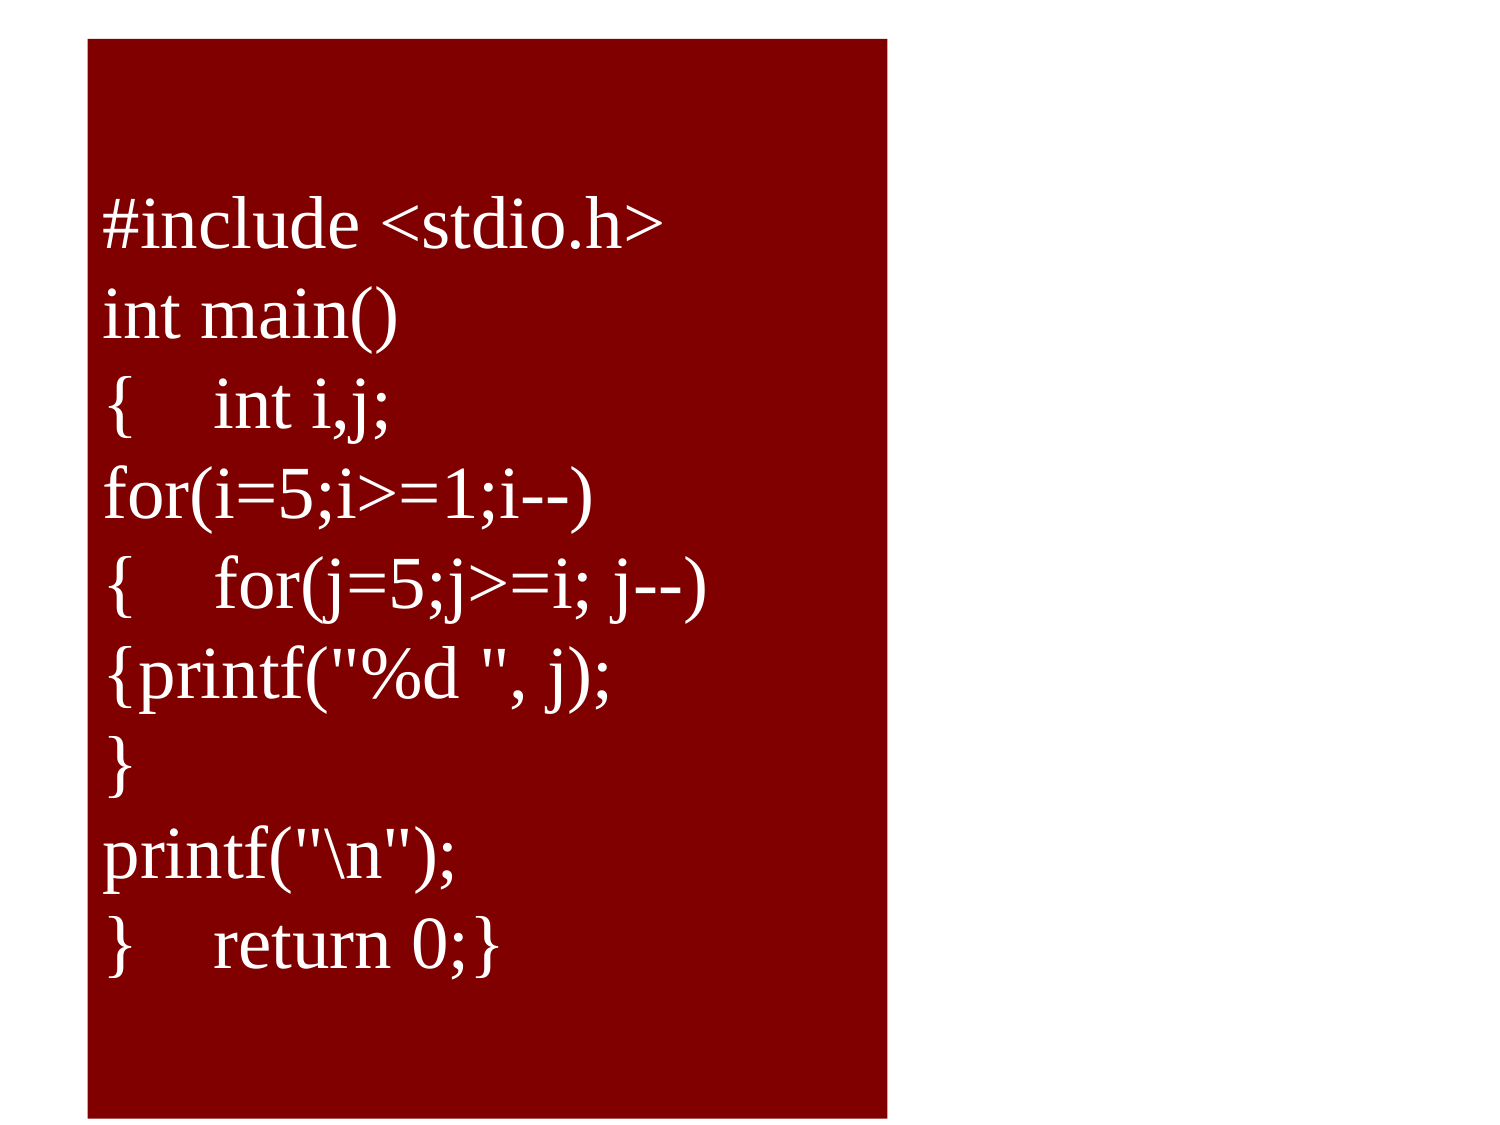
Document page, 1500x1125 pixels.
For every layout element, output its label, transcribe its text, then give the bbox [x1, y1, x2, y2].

title #include <stdio.h> int main() { int i,j; for(i=5;i>=1;i--) { for(j=5;j>=i; j--) {printf("%d ", j); } printf("\n"); } return 0;} [87, 38, 888, 1119]
